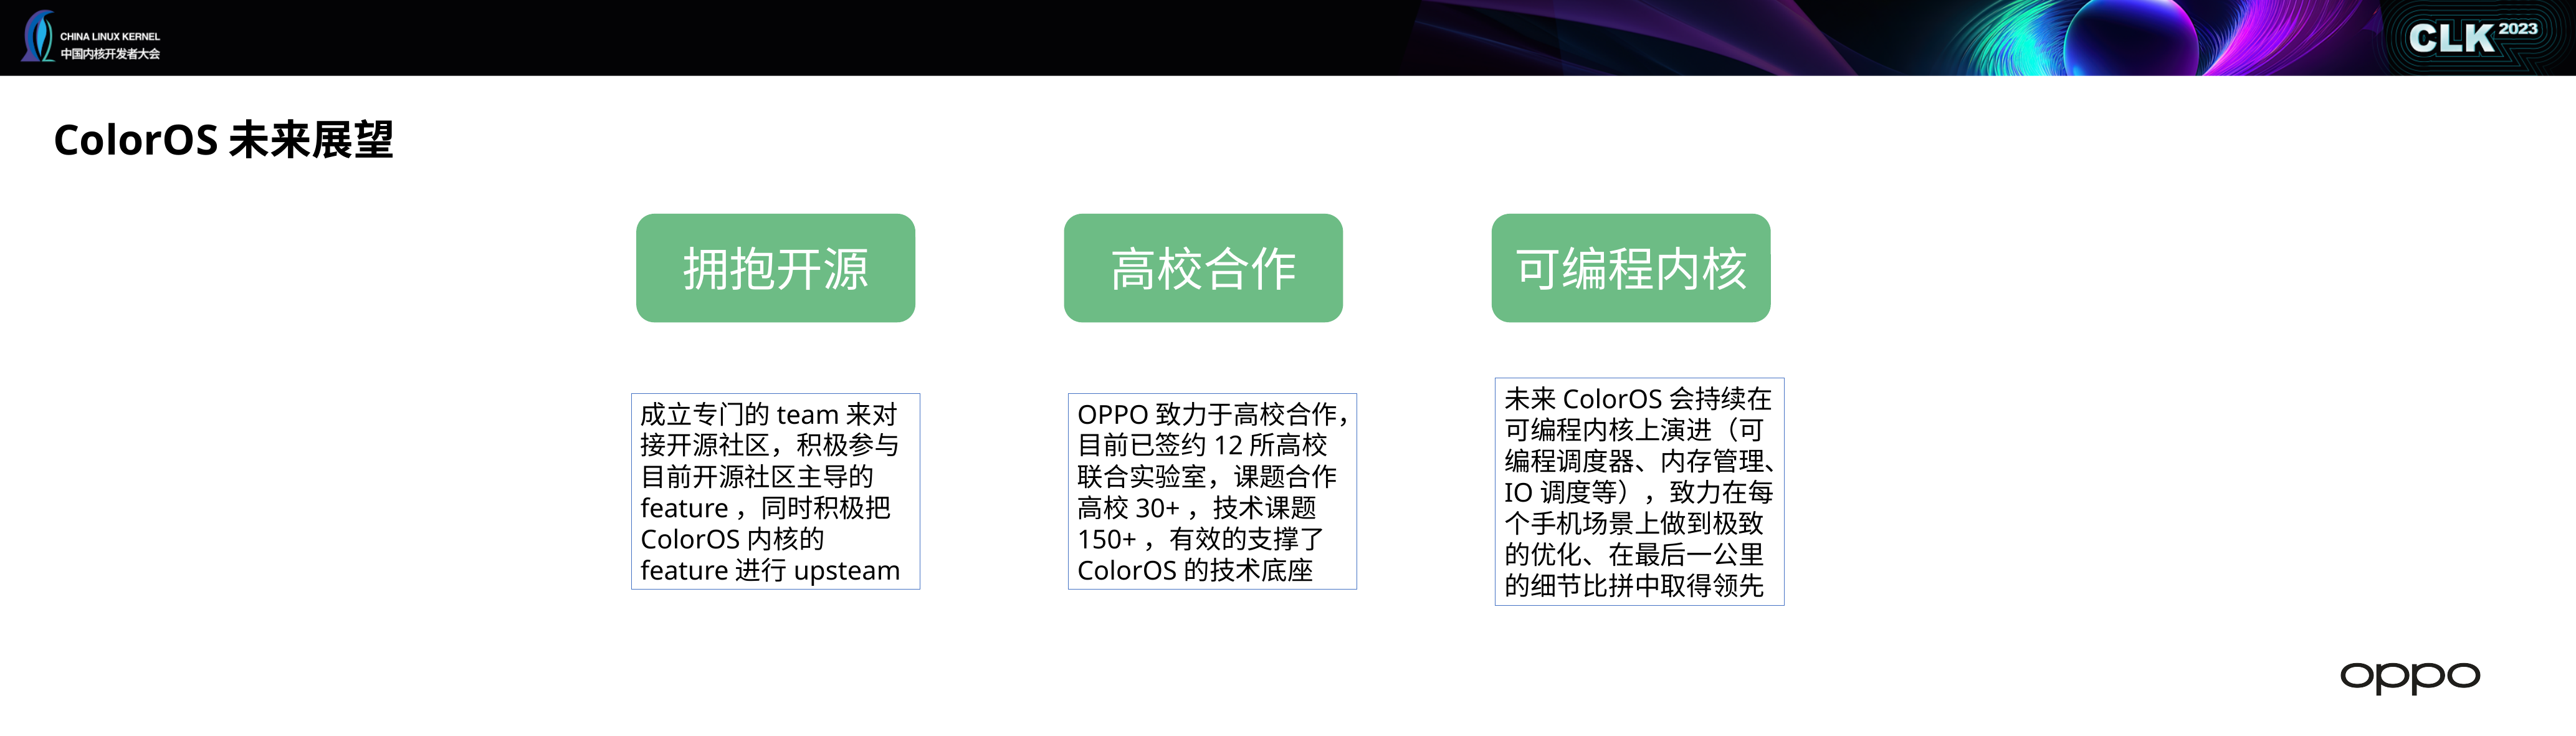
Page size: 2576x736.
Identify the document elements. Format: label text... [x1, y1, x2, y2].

text_box 未来ColorOS会持续在可编程内核上演进（可编程调度器、内存管理、IO调度等），致力在每个手机场景上做到极致的优化、在最后一公里的细节比拼中取得领先 [1495, 378, 1785, 606]
text_box 可编程内核 [1491, 213, 1772, 323]
text_box 成立专门的team来对接开源社区，积极参与目前开源社区主导的feature，同时积极把ColorOS内核的feature进行upsteam [631, 393, 920, 590]
text_box 高校合作 [1063, 213, 1344, 323]
picture [0, 0, 2576, 736]
text_box OPPO致力于高校合作，目前已签约12所高校联合实验室，课题合作高校30+，技术课题150+，有效的支撑了ColorOS的技术底座 [1068, 393, 1357, 590]
text_box ColorOS未来展望 [44, 117, 772, 160]
text_box 拥抱开源 [636, 213, 917, 323]
